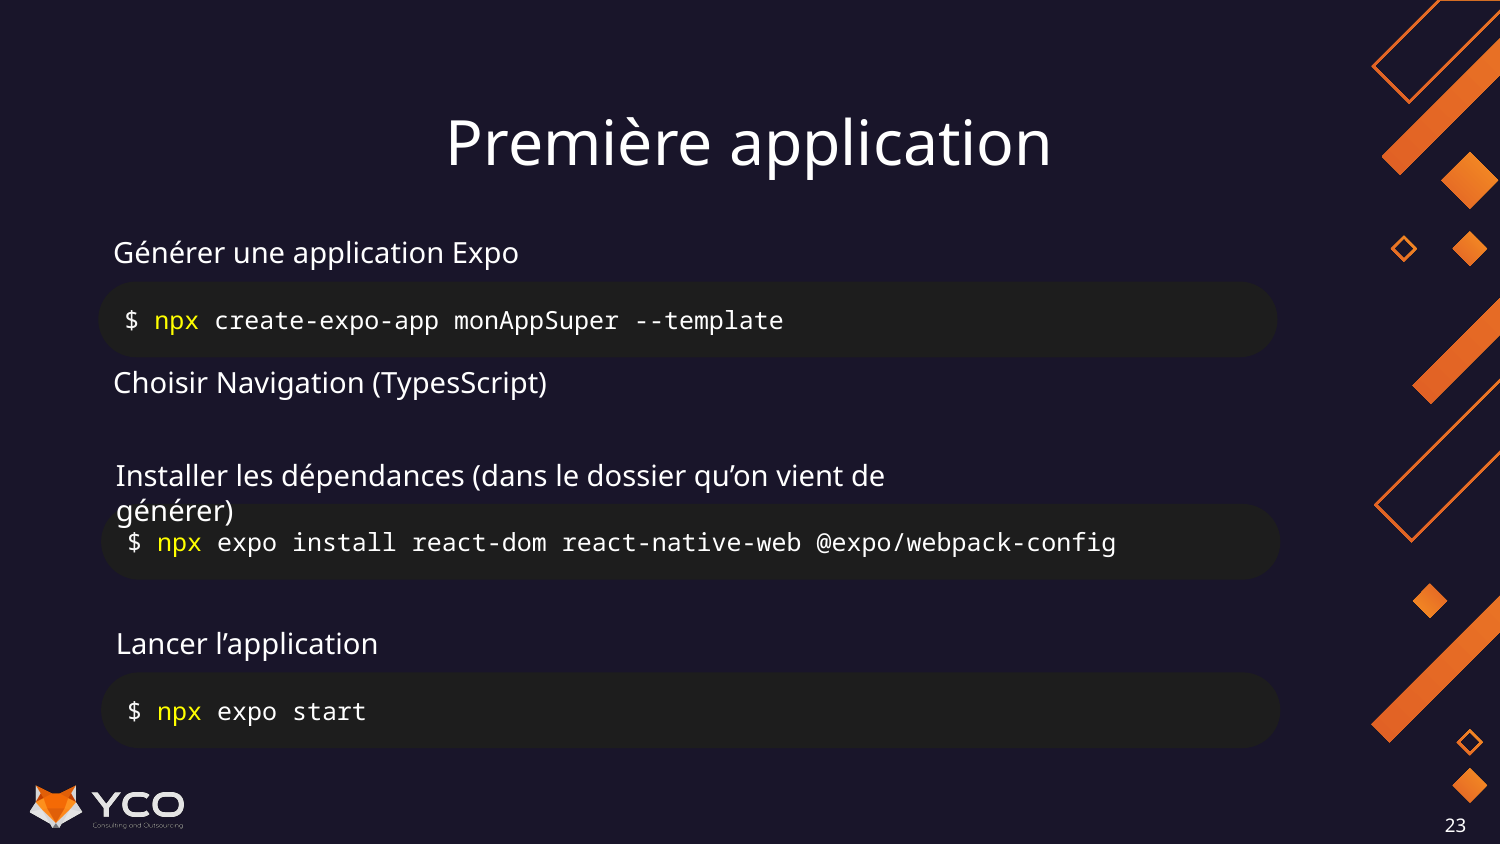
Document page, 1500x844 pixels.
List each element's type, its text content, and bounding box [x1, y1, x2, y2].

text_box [98, 227, 1278, 358]
picture [29, 785, 184, 829]
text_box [100, 617, 1281, 749]
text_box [100, 449, 1281, 581]
text_box Choisir Navigation (TypesScript) [98, 365, 845, 408]
title Première application [98, 88, 1402, 182]
